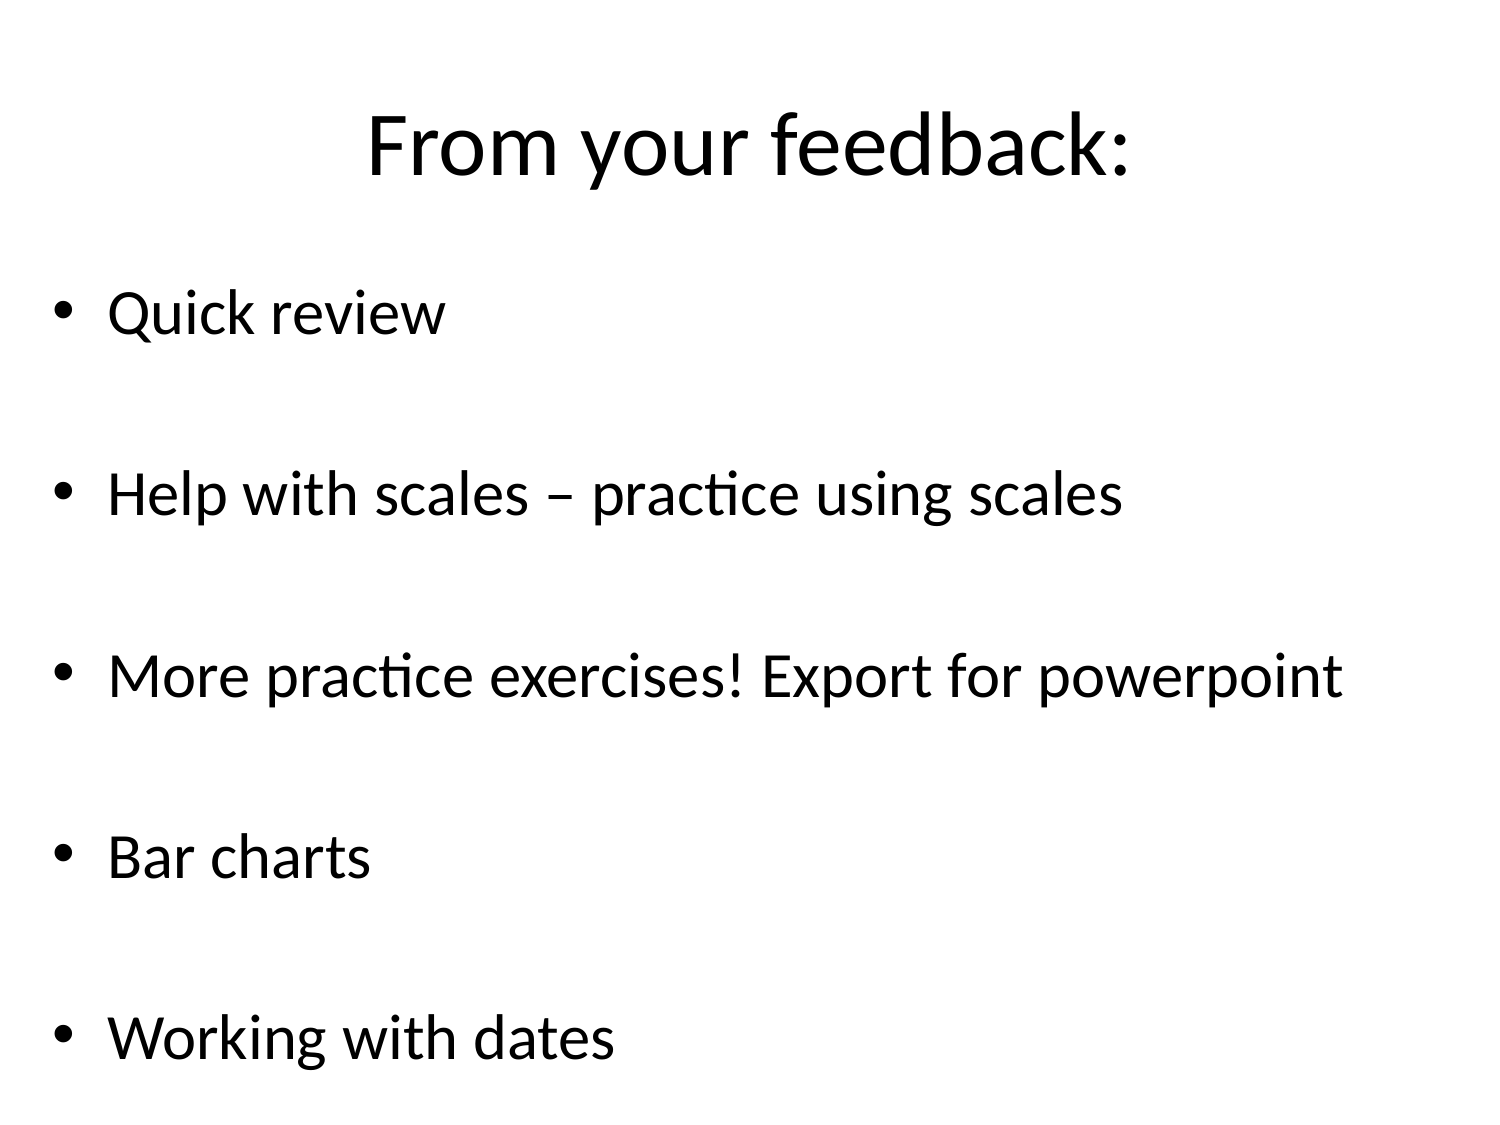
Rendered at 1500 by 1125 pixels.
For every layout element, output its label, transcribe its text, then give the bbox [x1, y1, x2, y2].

list Quick review Help with scales – practice using scales More practice exercises! Export for powerpoint Bar charts Working with dates [37, 262, 1463, 1088]
title From your feedback: [75, 45, 1425, 233]
